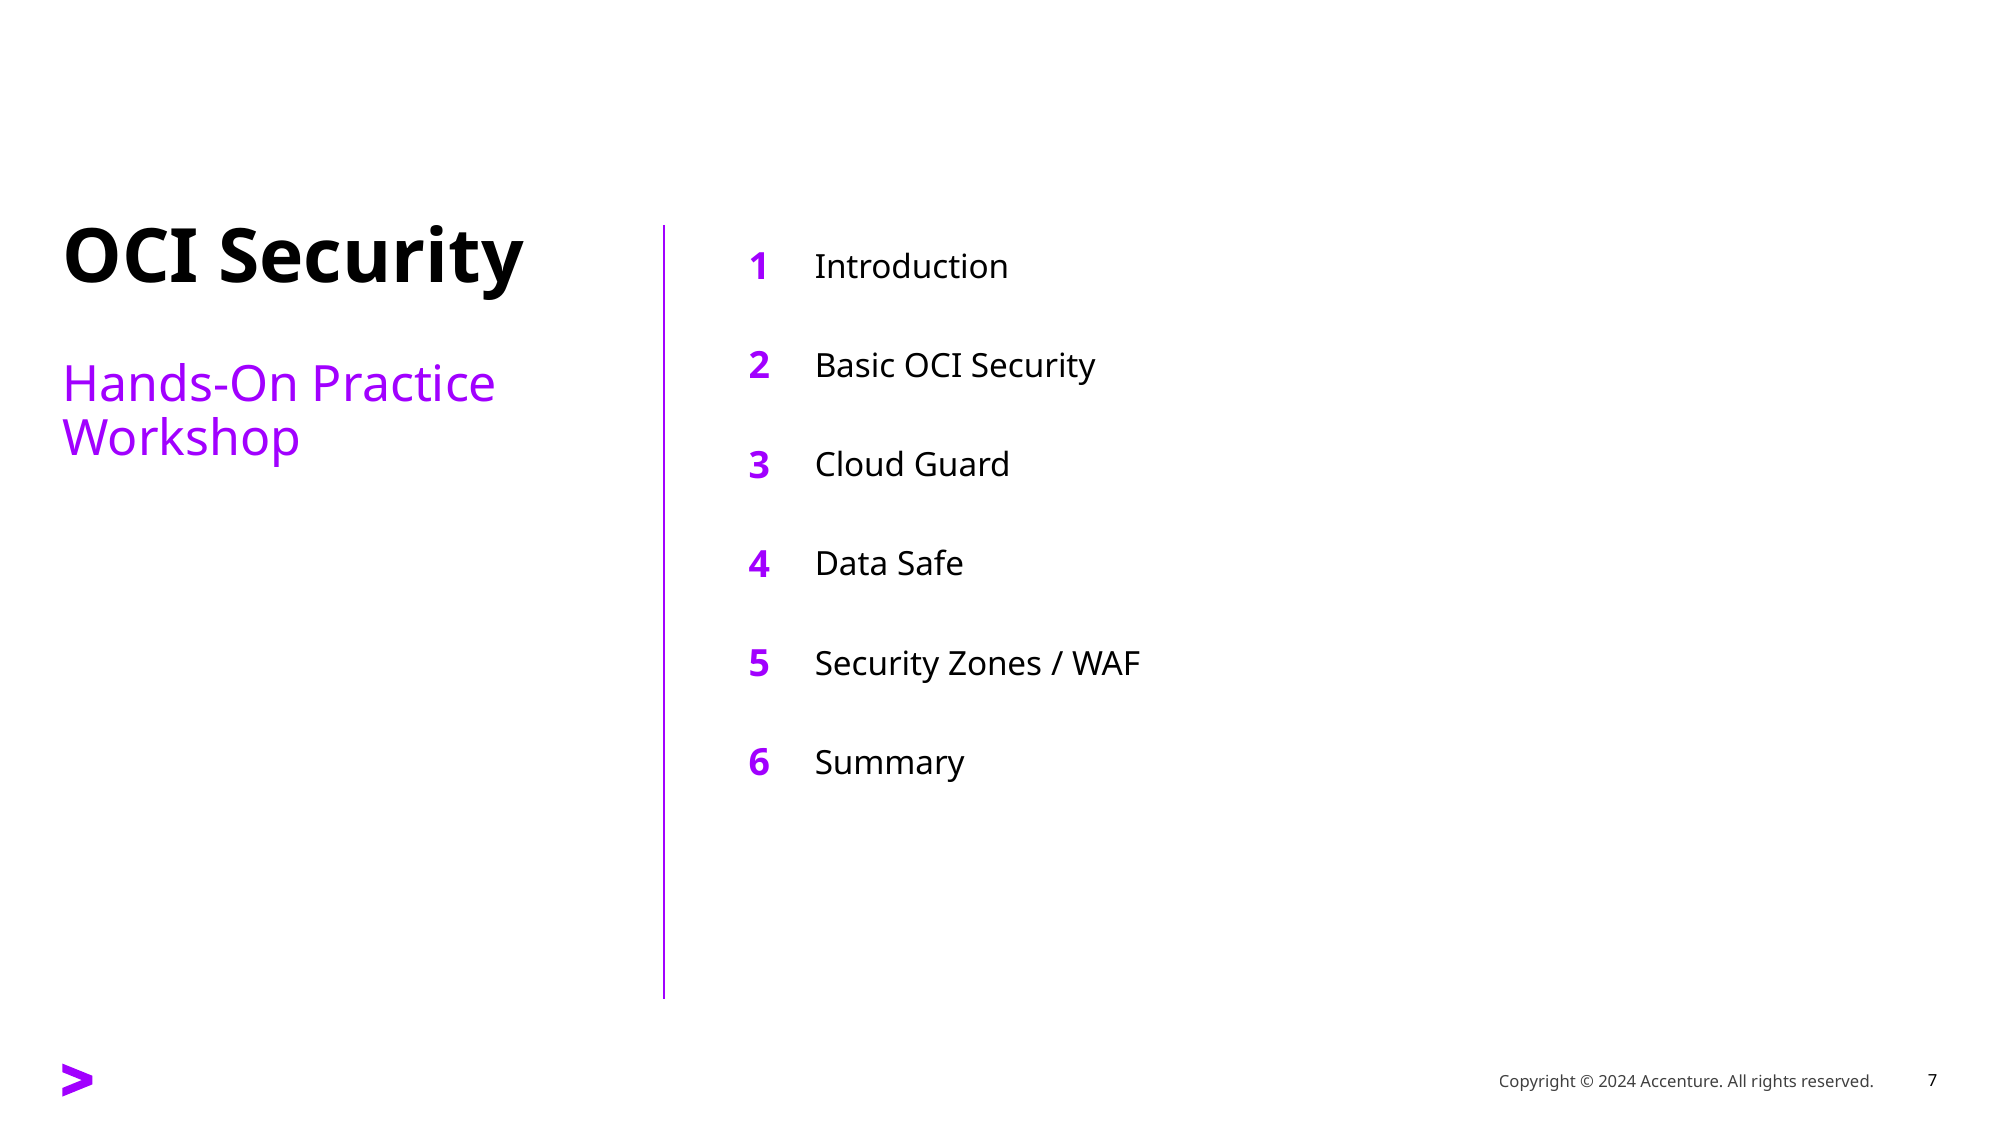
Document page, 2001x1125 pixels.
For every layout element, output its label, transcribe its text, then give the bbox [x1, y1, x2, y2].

list Hands-On Practice Workshop [62, 358, 599, 801]
list Basic OCI Security [814, 324, 1300, 404]
footer Copyright © 2024 Accenture. All rights reserved. [1200, 1064, 1875, 1097]
list 2 [726, 324, 793, 404]
title OCI Security [62, 224, 599, 358]
list 1 [726, 224, 793, 305]
list Summary [814, 721, 1300, 801]
list Data Safe [814, 522, 1300, 603]
list 5 [726, 621, 793, 702]
list 4 [726, 522, 793, 603]
slide_number 7 [1883, 1064, 1938, 1098]
list 3 [726, 423, 793, 503]
list Security Zones / WAF [814, 621, 1300, 702]
list Introduction [814, 224, 1300, 305]
list Cloud Guard [814, 423, 1300, 503]
list 6 [726, 721, 793, 801]
